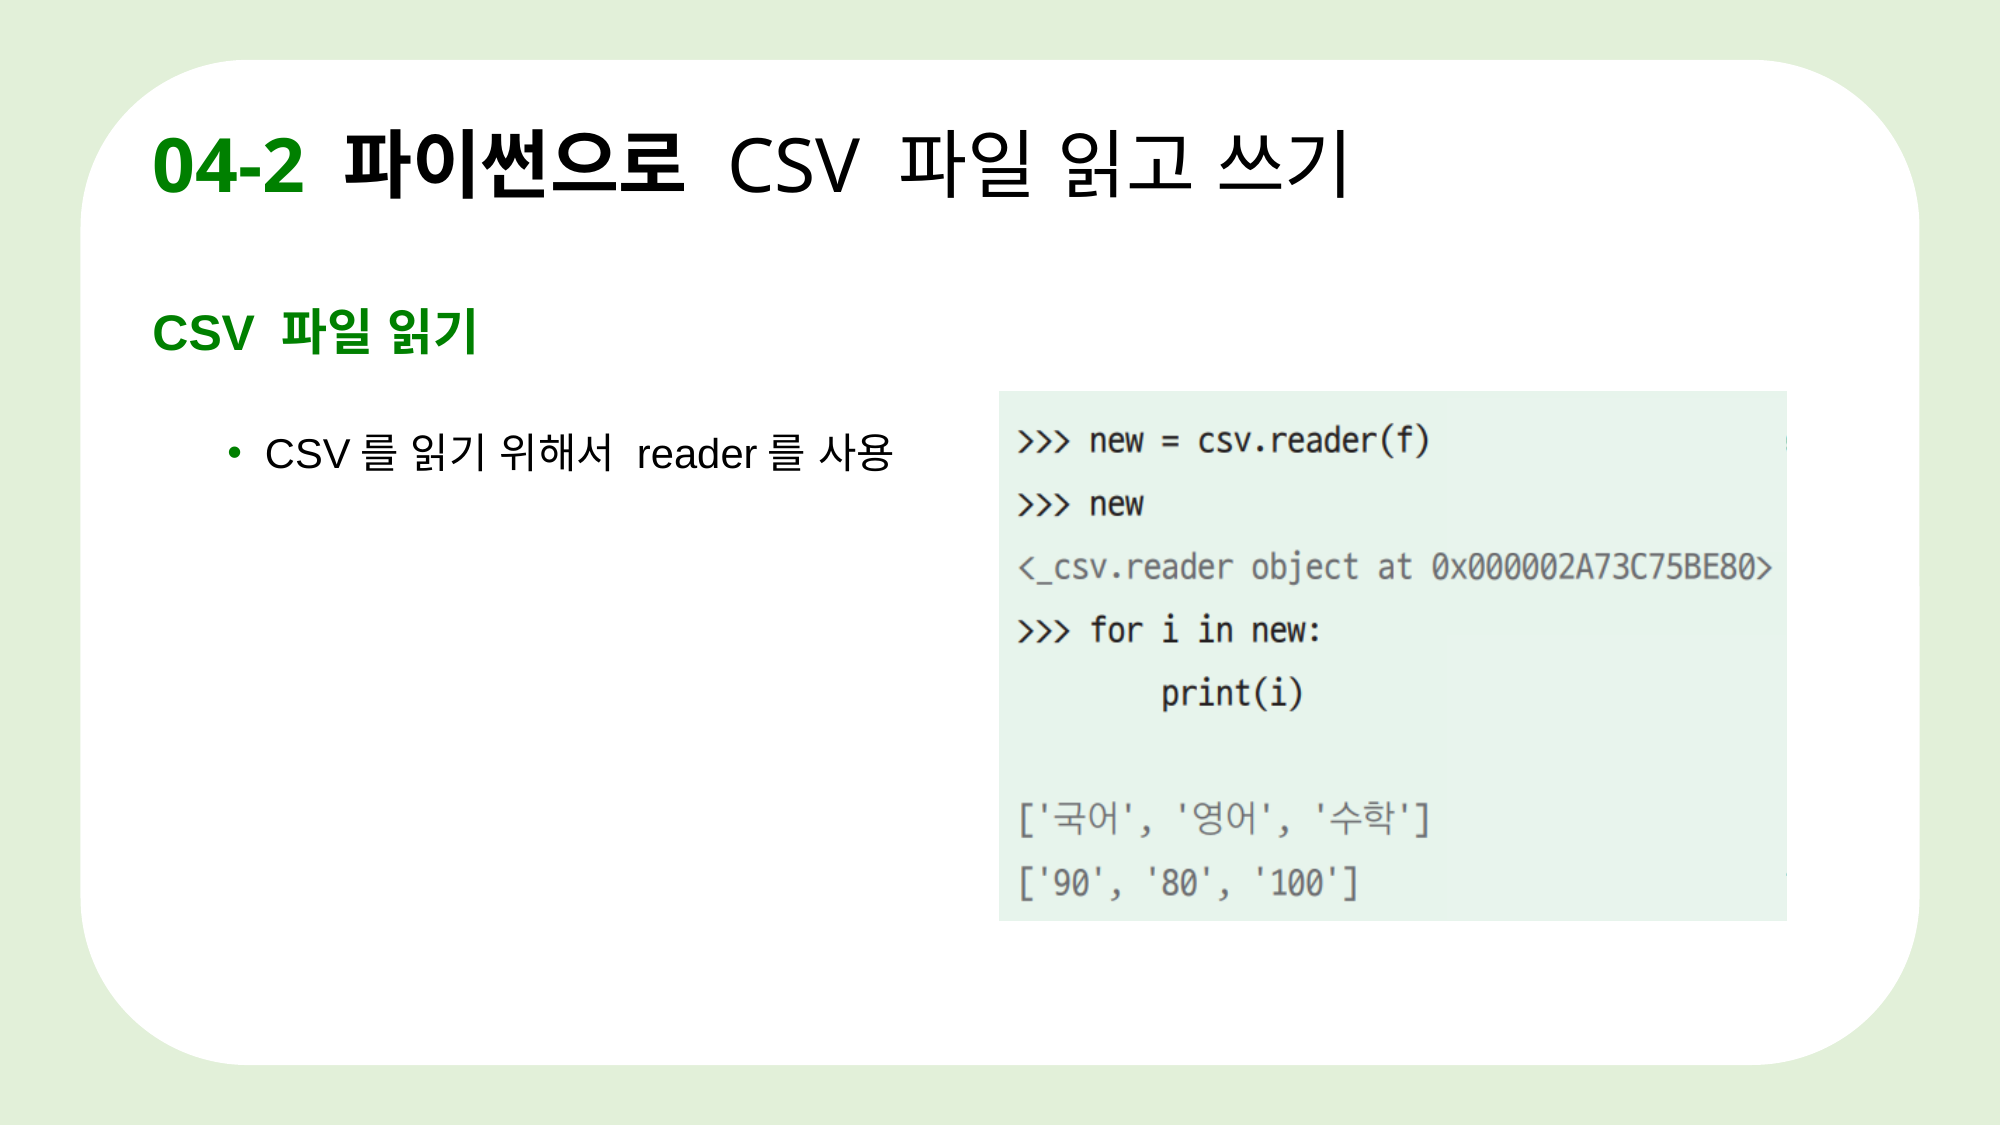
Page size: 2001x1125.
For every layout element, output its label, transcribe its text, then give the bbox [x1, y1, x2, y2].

title 04-2 파이썬으로 CSV 파일 읽고 쓰기 [137, 59, 1863, 278]
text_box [999, 391, 1787, 921]
list CSV 파일 읽기 CSV를 읽기 위해서 reader를 사용 [137, 299, 1863, 1014]
